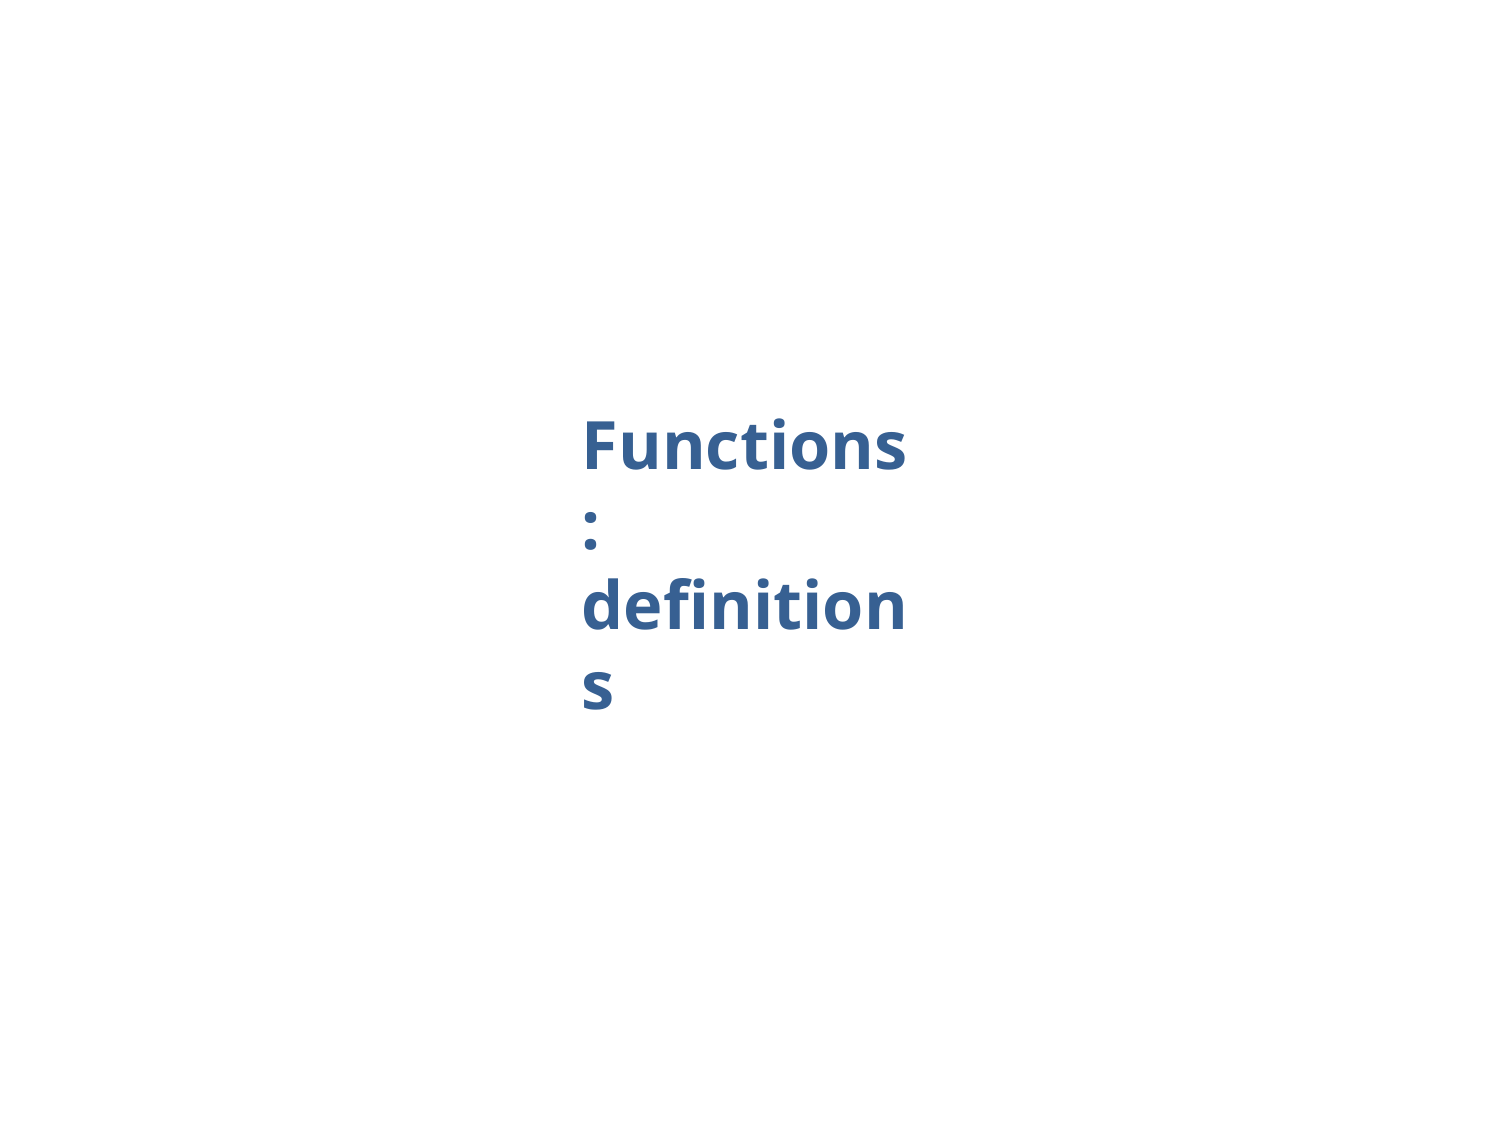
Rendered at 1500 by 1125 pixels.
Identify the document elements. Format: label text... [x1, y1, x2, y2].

title Functions: definitions [566, 468, 934, 657]
